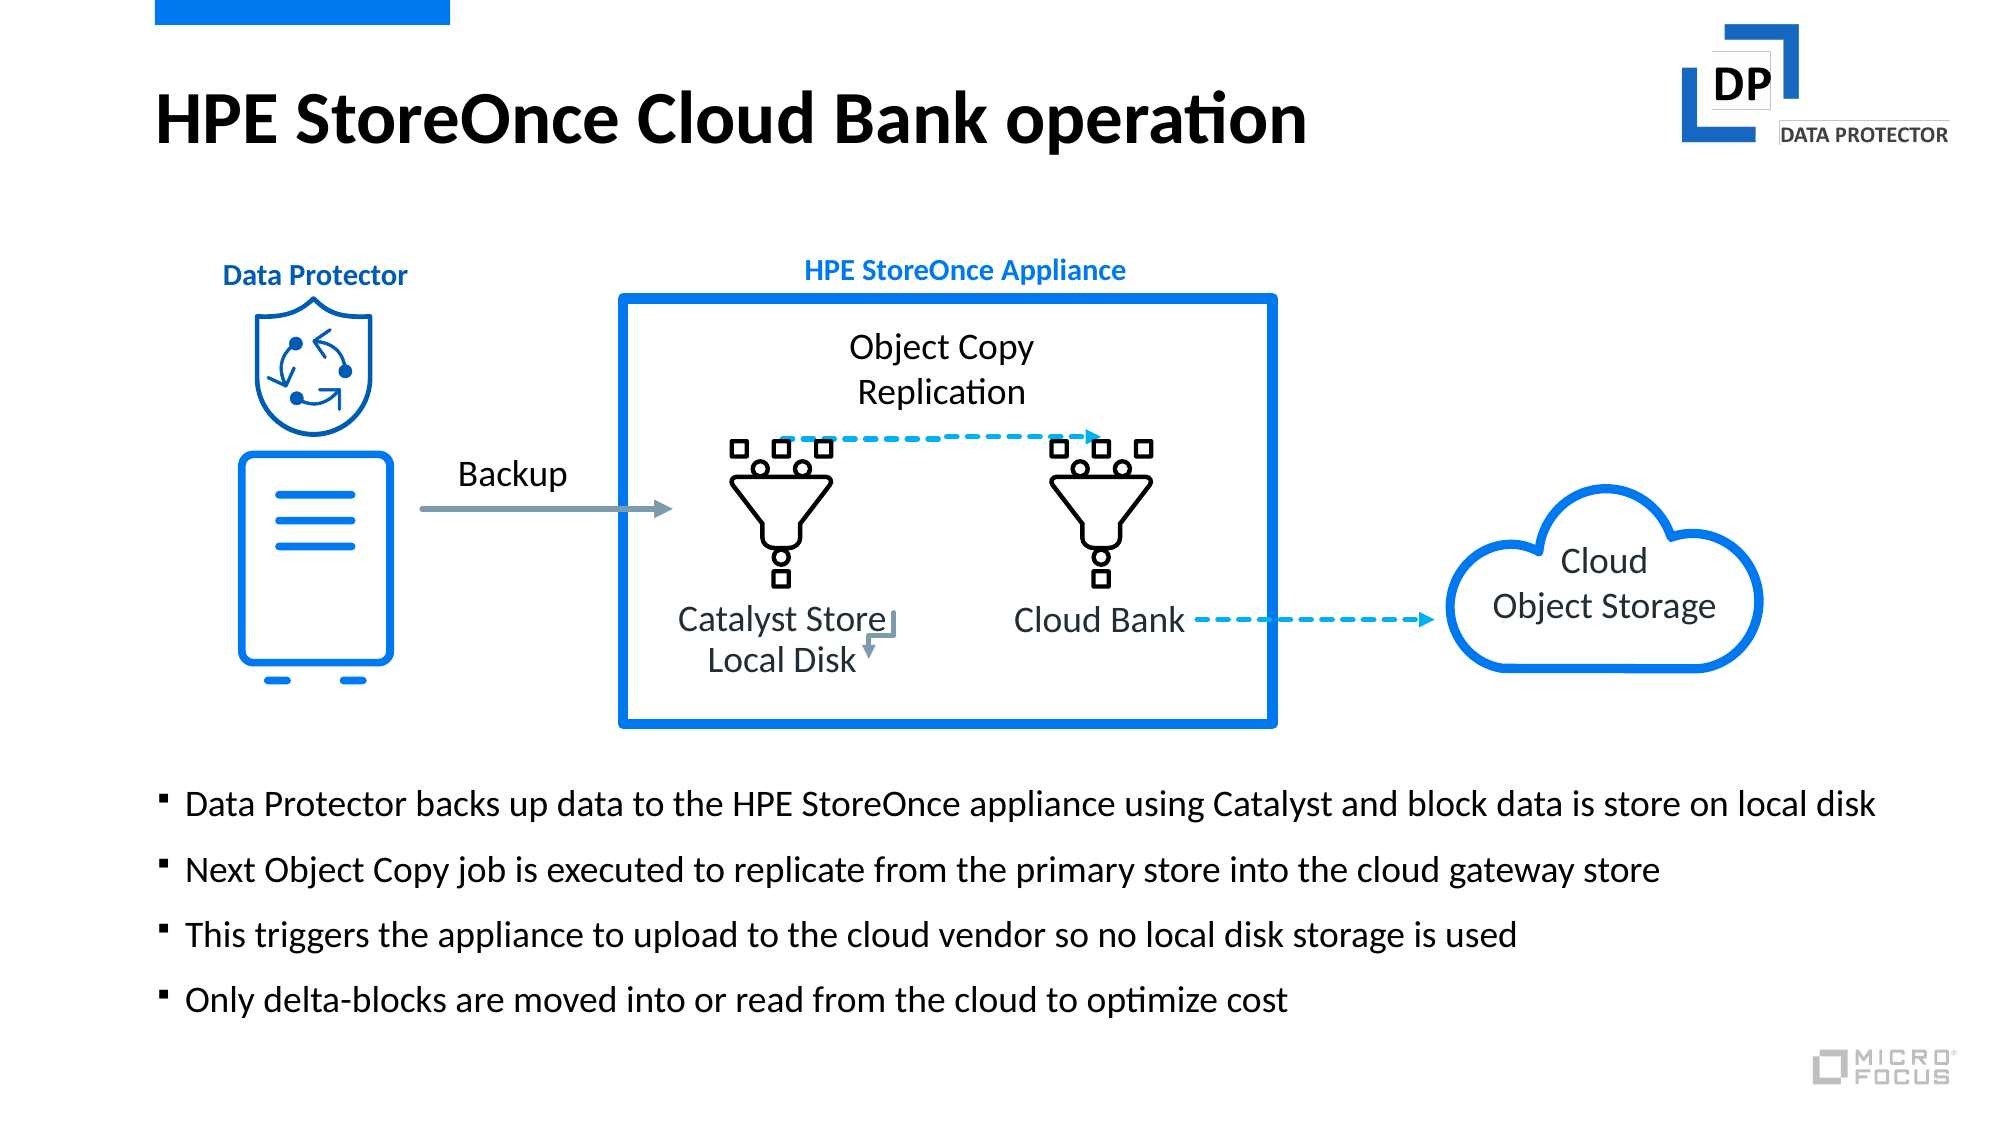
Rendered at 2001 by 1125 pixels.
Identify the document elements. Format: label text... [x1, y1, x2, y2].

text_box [237, 450, 395, 685]
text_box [858, 623, 905, 649]
text_box Data Protector backs up data to the HPE StoreOnce appliance using Catalyst and block data is store on local disk Next Object Copy job is executed to replicate from the primary store into the cloud gateway store This triggers the appliance to upload to the cloud vendor so no local disk storage is used Only delta-blocks are moved into or read from the cloud to optimize cost [156, 784, 1915, 1027]
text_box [782, 322, 1102, 439]
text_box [422, 454, 673, 514]
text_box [728, 439, 834, 589]
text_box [254, 296, 373, 438]
text_box [1445, 484, 1764, 674]
text_box HPE StoreOnce Appliance [789, 242, 1142, 294]
text_box Catalyst Store Local Disk [668, 599, 897, 682]
text_box Cloud Bank [984, 600, 1216, 639]
text_box Cloud Object Storage [1477, 528, 1732, 634]
picture [1681, 24, 1950, 145]
title HPE StoreOnce Cloud Bank operation [155, 70, 1847, 249]
text_box Data Protector [207, 247, 424, 299]
text_box [622, 298, 1274, 725]
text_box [1048, 439, 1154, 589]
